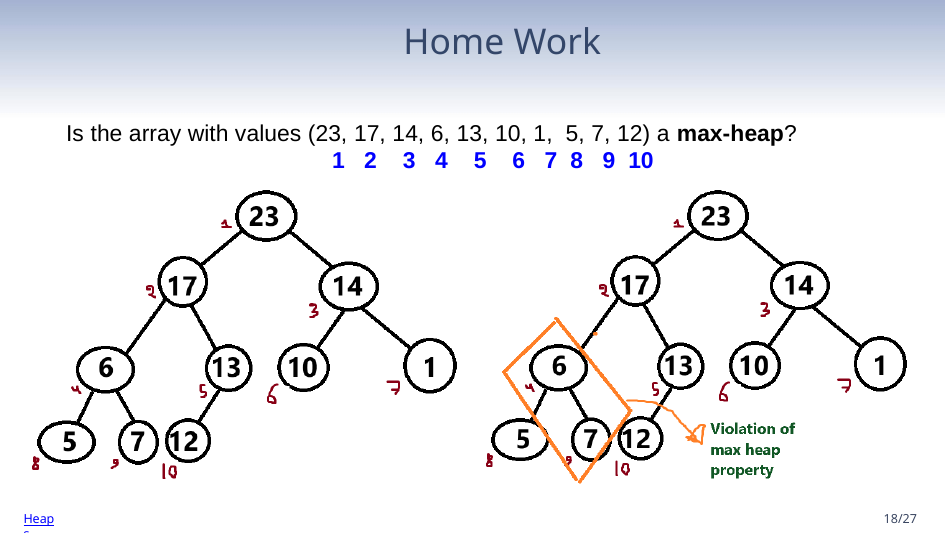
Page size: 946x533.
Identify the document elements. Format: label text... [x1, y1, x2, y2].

text_box Heaps [21, 509, 59, 533]
text_box Is the array with values (23, 17, 14, 6, 13, 10, 1, 5, 7, 12) a max-heap? 1 2 3 4 5 6 7 8 9 10 [51, 68, 882, 184]
text_box Home Work [401, 16, 607, 62]
text_box 18/27 [881, 509, 918, 527]
picture [475, 182, 918, 486]
picture [0, 0, 945, 118]
picture [21, 182, 468, 489]
